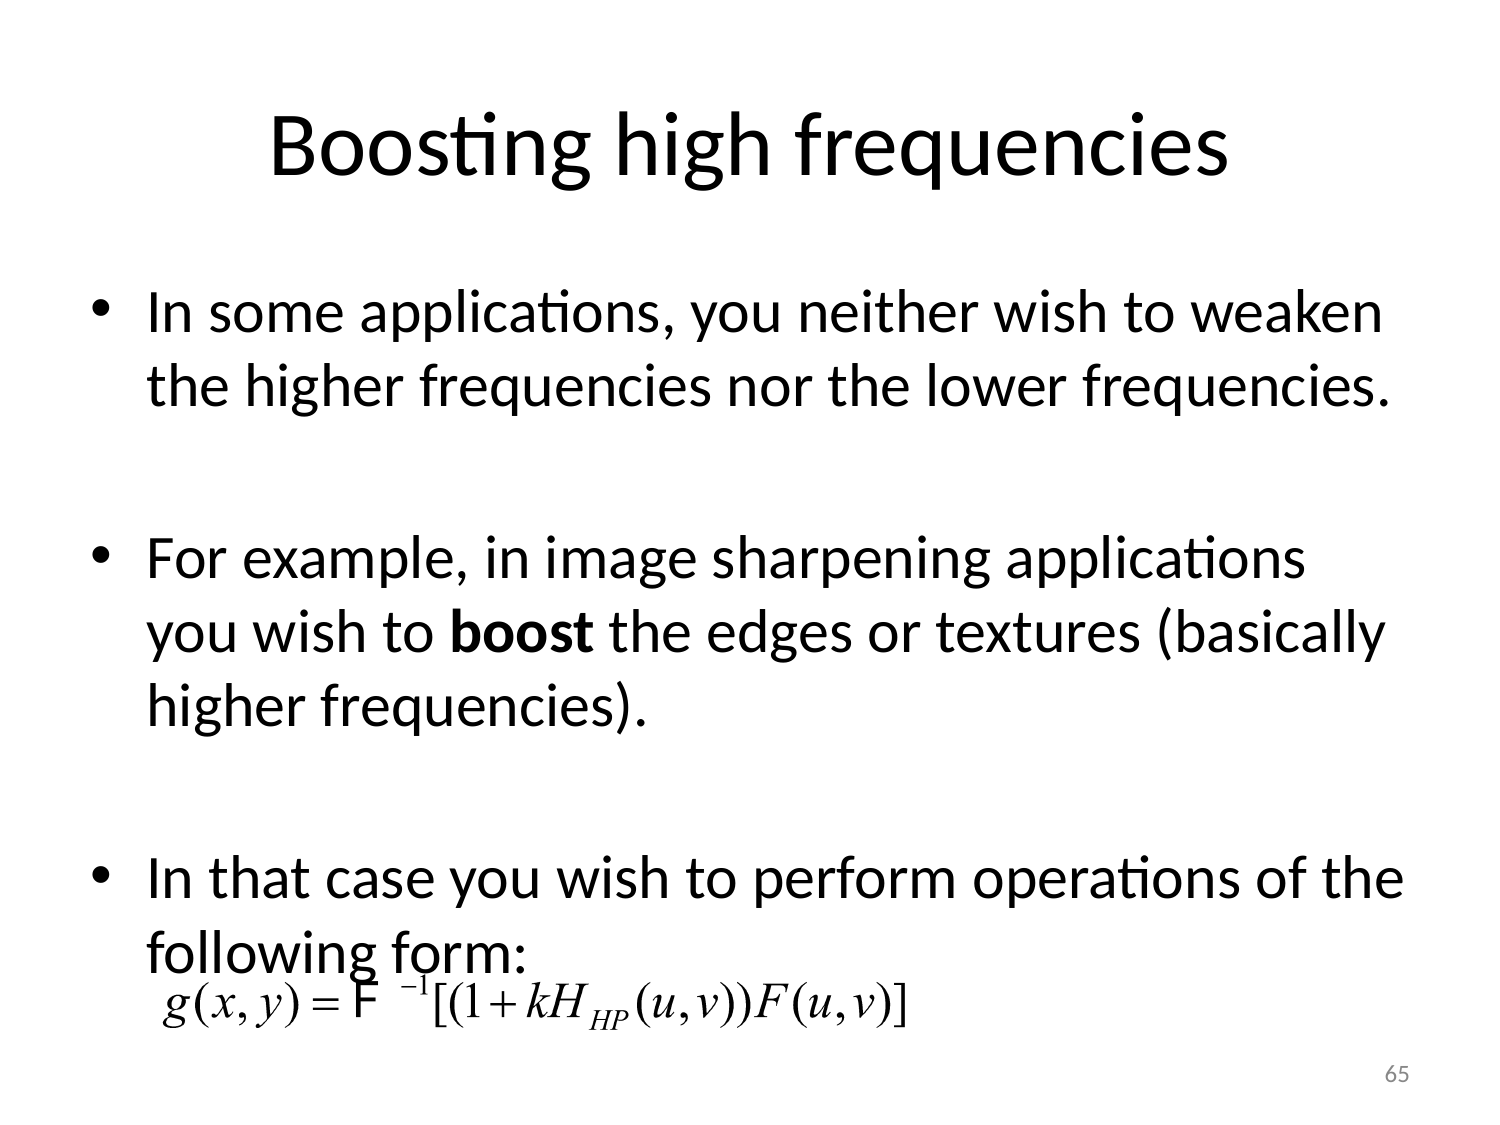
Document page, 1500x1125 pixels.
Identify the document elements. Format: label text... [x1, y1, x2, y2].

list In some applications, you neither wish to weaken the higher frequencies nor the lower frequencies. For example, in image sharpening applications you wish to boost the edges or textures (basically higher frequencies). In that case you wish to perform operations of the following form: [75, 262, 1425, 1005]
picture [153, 962, 913, 1038]
slide_number ‹#› [1074, 1042, 1425, 1103]
title Boosting high frequencies [75, 45, 1425, 233]
